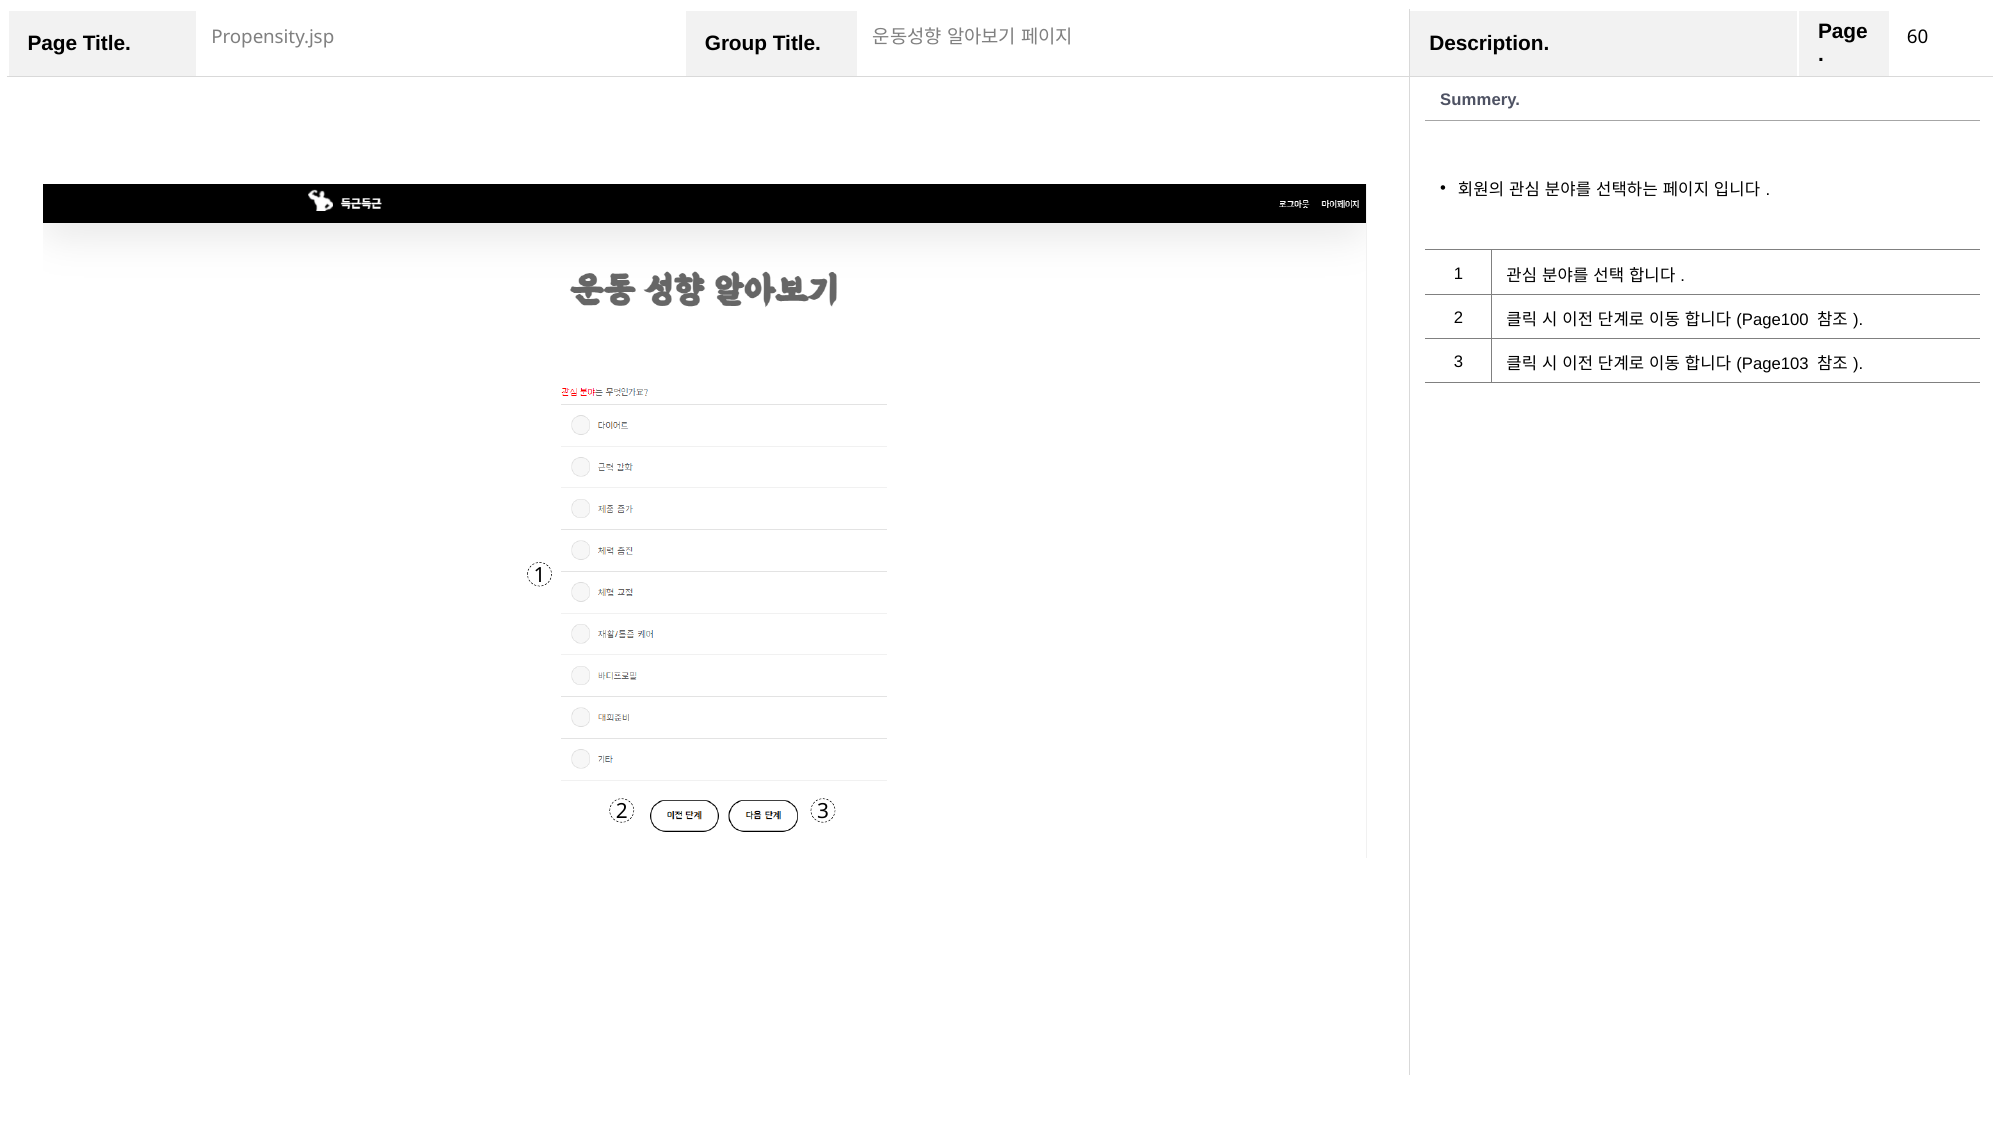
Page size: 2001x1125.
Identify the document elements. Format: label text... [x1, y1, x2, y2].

table_cell 3 [1425, 339, 1491, 382]
table_cell 회원의 관심 분야를 선택하는 페이지 입니다. [1425, 121, 1980, 249]
table_cell 관심 분야를 선택 합니다. [1492, 250, 1980, 294]
list 운동성향 알아보기 페이지 [858, 18, 1405, 55]
table_header Summery. [1425, 78, 1980, 120]
table_cell 클릭 시 이전 단계로 이동 합니다(Page100 참조). [1492, 295, 1980, 338]
picture [42, 184, 1367, 859]
text_box 60 [1892, 17, 2000, 58]
table_cell 2 [1425, 295, 1491, 338]
list Propensity.jsp [196, 18, 684, 55]
table_cell 클릭 시 이전 단계로 이동 합니다(Page103 참조). [1492, 339, 1980, 382]
table_cell 1 [1425, 250, 1491, 294]
